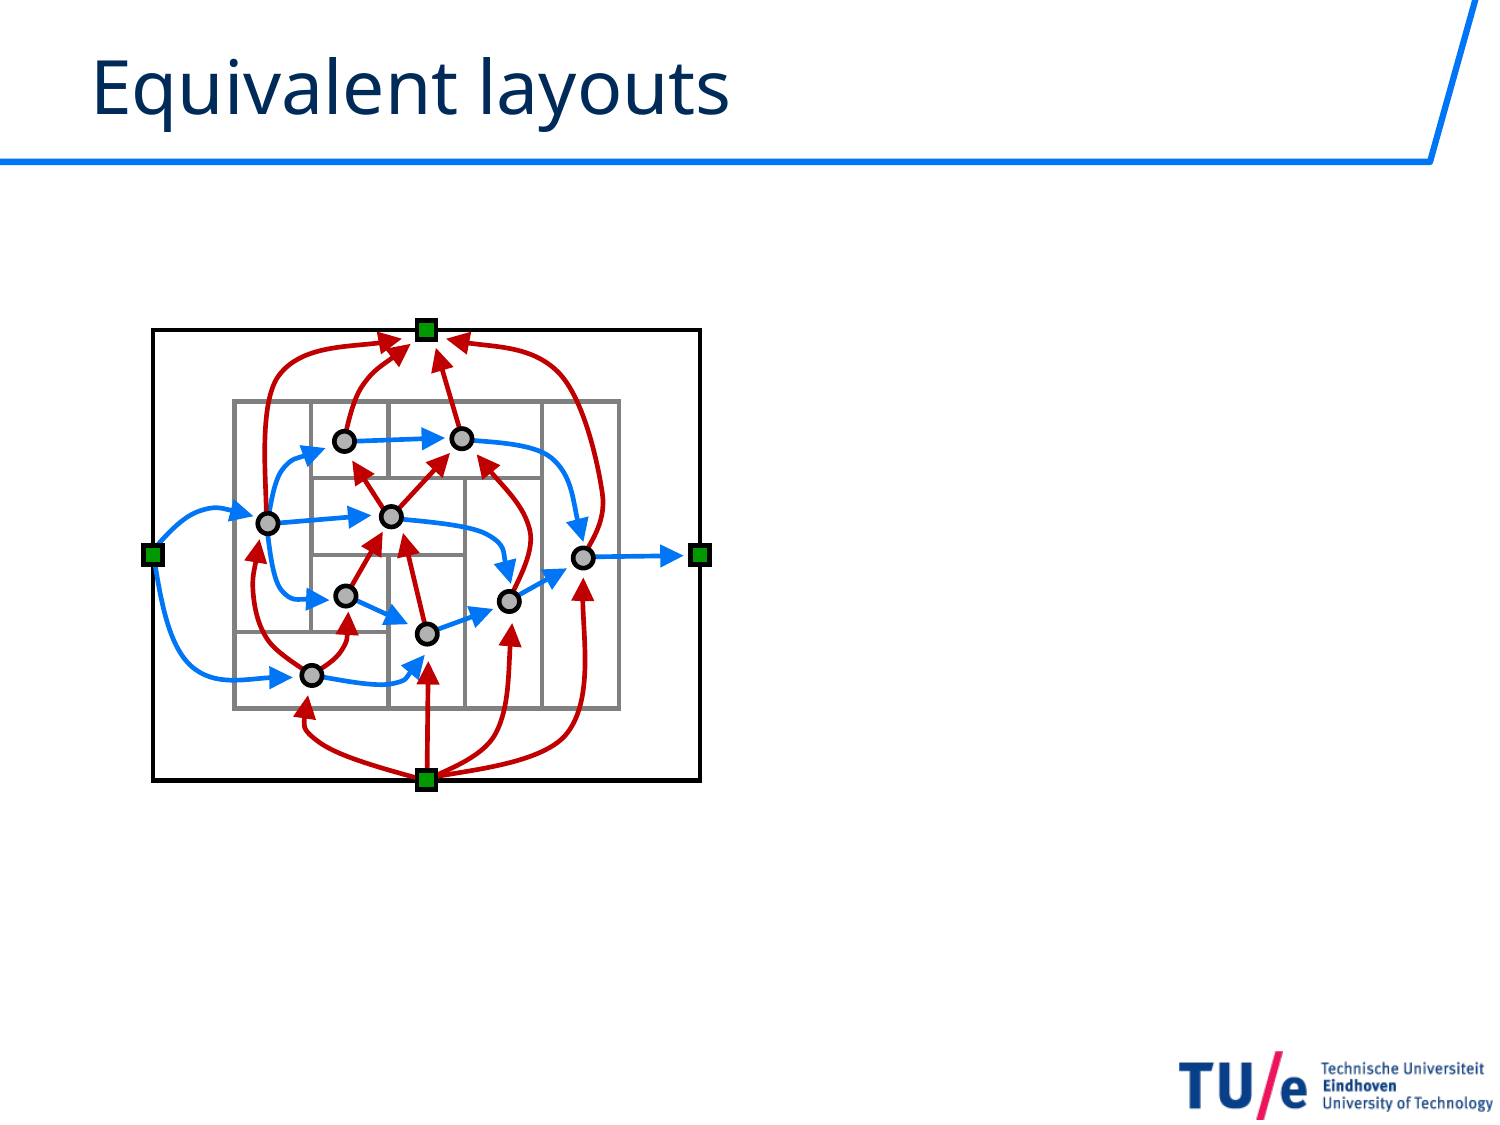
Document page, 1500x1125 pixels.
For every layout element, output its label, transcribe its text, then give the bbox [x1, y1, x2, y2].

picture [1179, 1051, 1493, 1120]
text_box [143, 320, 710, 790]
title Equivalent layouts [74, 30, 1468, 138]
